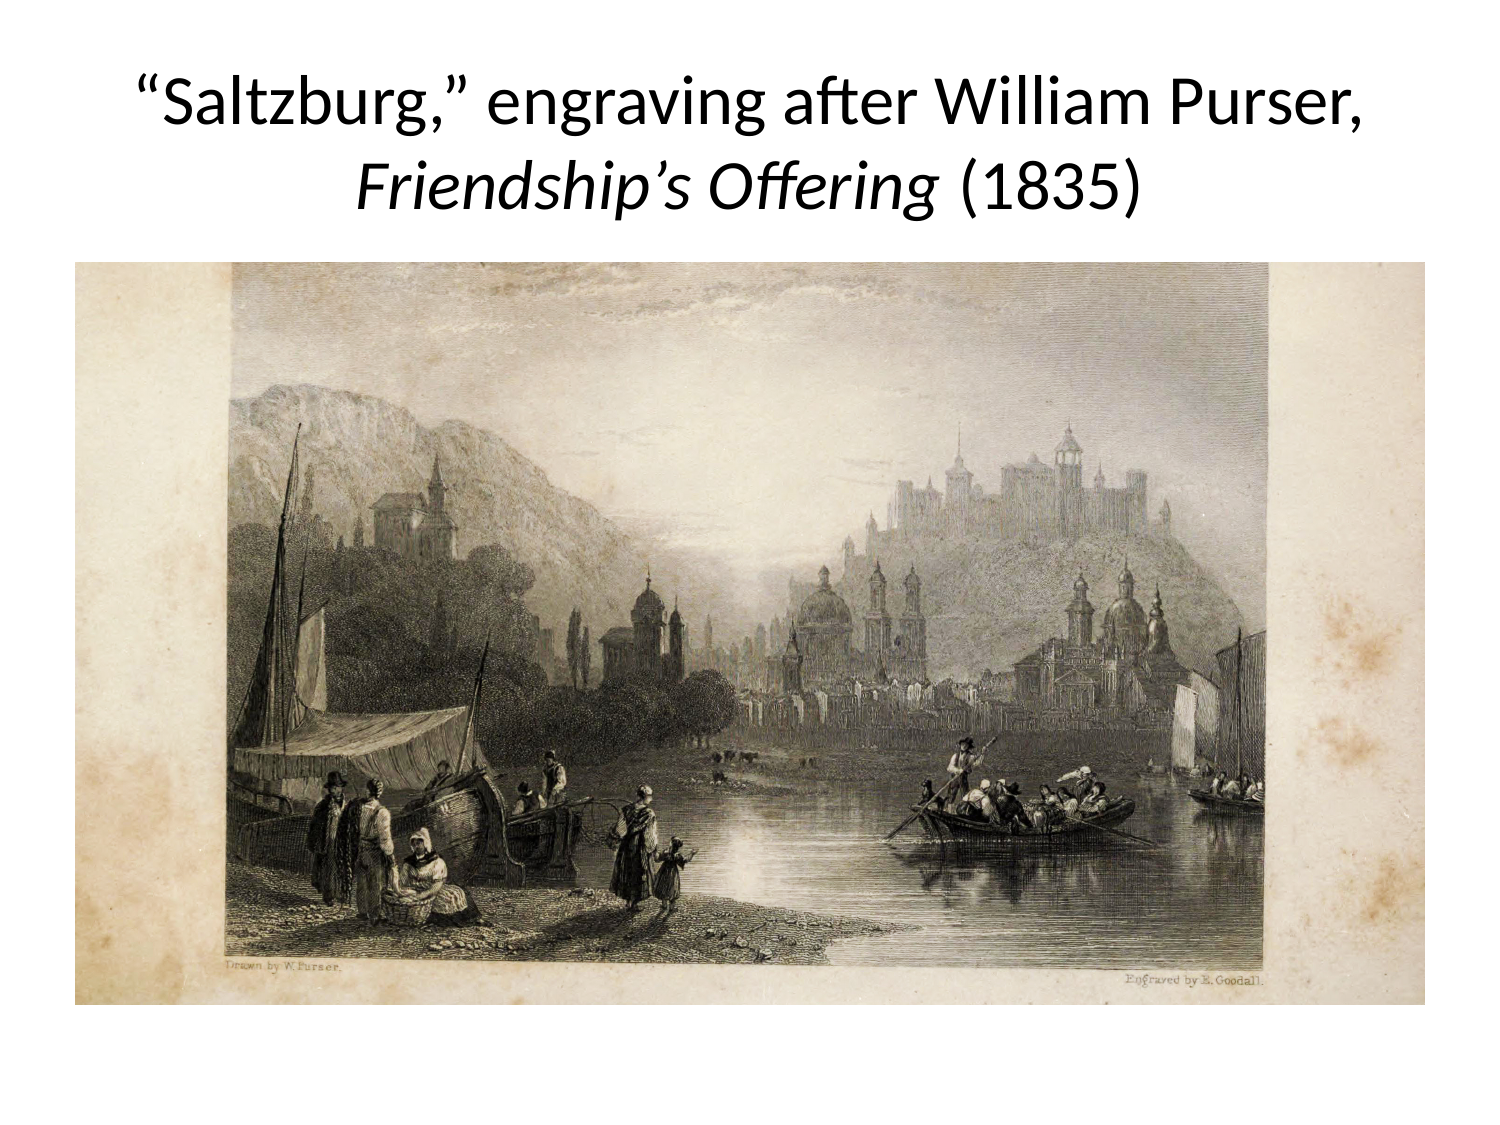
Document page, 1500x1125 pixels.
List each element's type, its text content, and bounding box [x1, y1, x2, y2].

title “Saltzburg,” engraving after William Purser, Friendship’s Offering (1835) [75, 45, 1425, 233]
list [74, 262, 1426, 1006]
